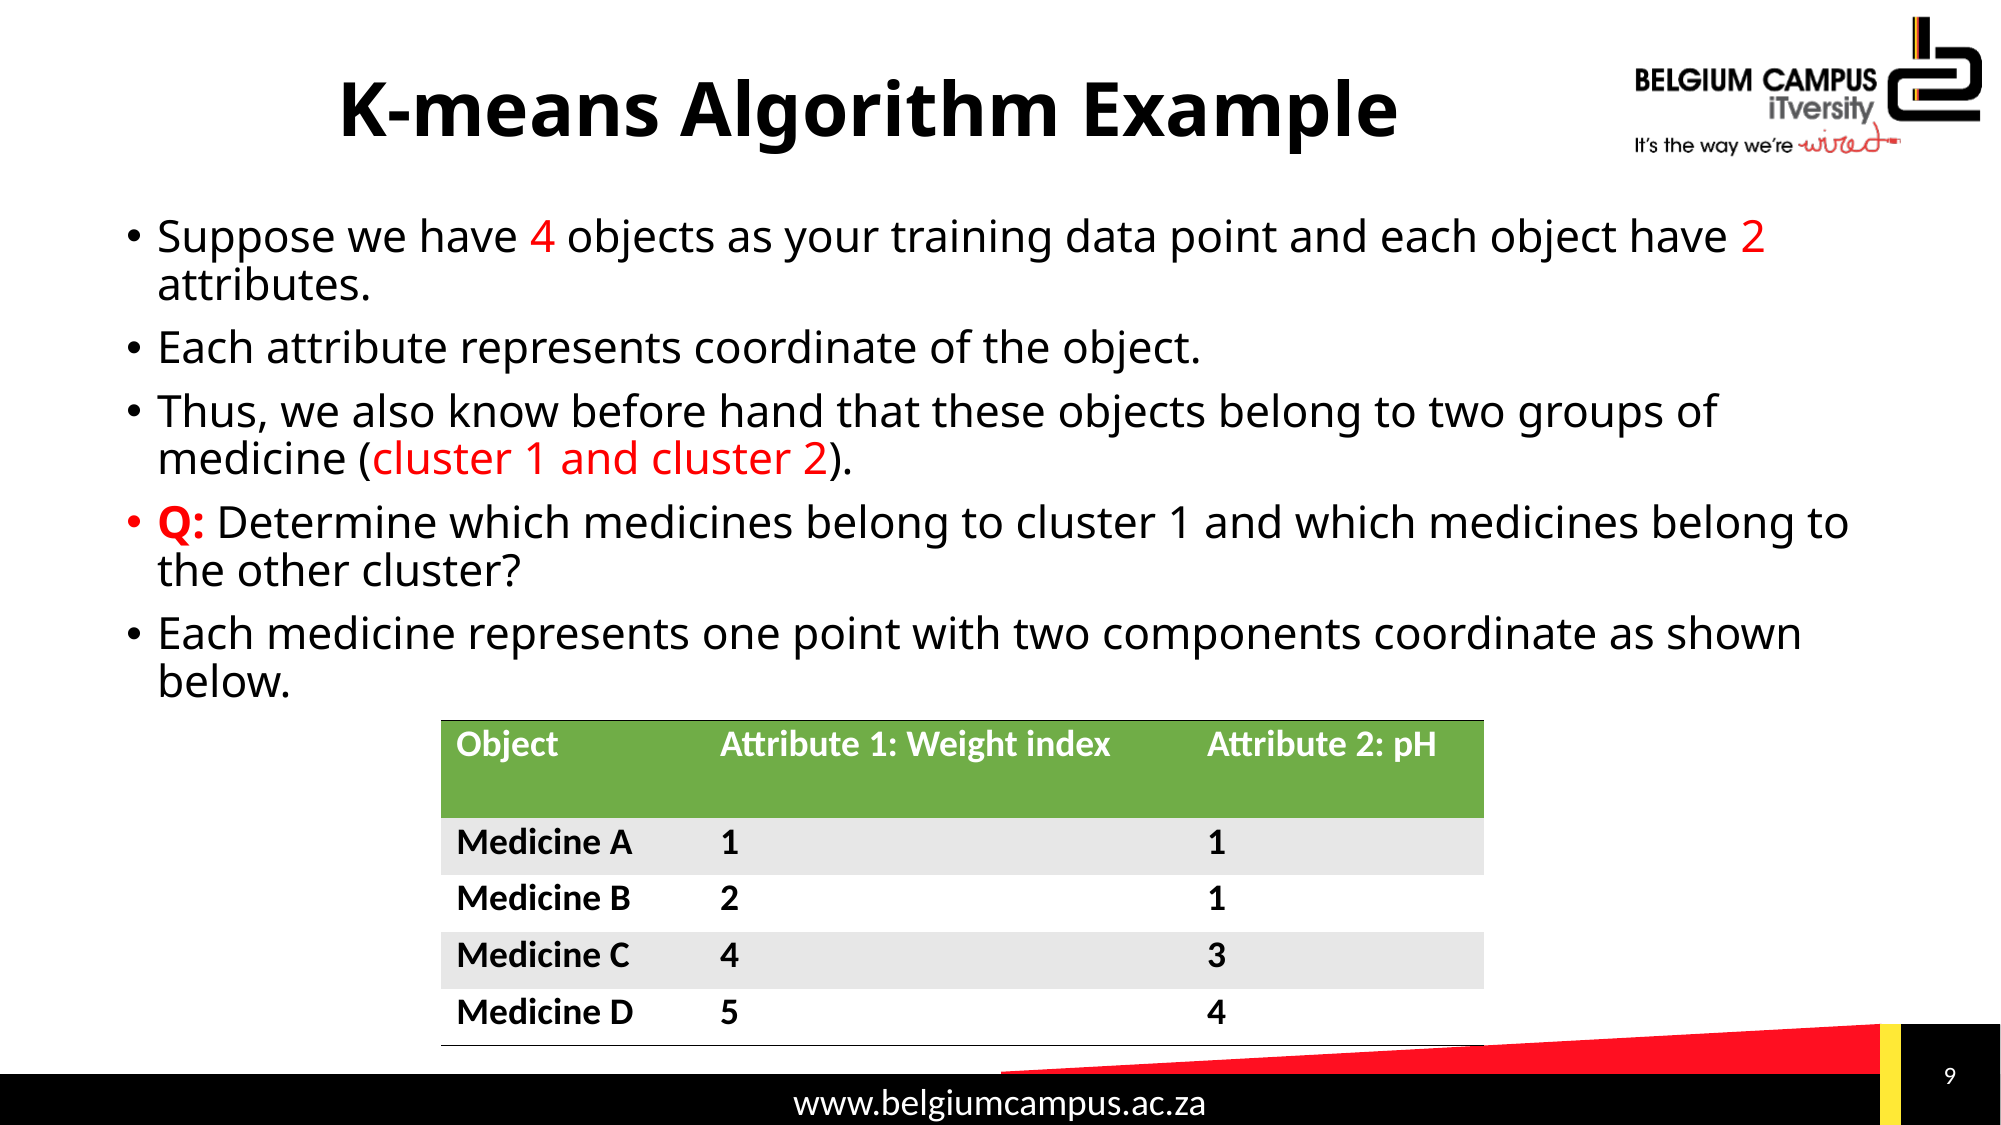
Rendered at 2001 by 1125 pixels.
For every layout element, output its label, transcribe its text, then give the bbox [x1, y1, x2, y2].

table_cell 1 [1192, 875, 1484, 932]
table_cell 5 [705, 989, 1192, 1045]
title K-means Algorithm Example [137, 59, 1600, 164]
list Suppose we have 4 objects as your training data point and each object have 2 attributes. Each attribute represents coordinate of the object. Thus, we also know before hand that these objects belong to two groups of medicine (cluster 1 and cluster 2). Q: Determine which medicines belong to cluster 1 and which medicines belong to the other cluster? Each medicine represents one point with two components coordinate as shown below. [111, 206, 1916, 721]
table_cell Medicine D [441, 989, 705, 1045]
picture [1631, 0, 1986, 198]
table_header Object [441, 721, 705, 818]
table_cell Medicine B [441, 875, 705, 932]
table_cell 3 [1192, 932, 1484, 989]
table_cell 2 [705, 875, 1192, 932]
table_cell 1 [705, 818, 1192, 875]
table_cell 4 [705, 932, 1192, 989]
table_cell Medicine C [441, 932, 705, 989]
table_cell 4 [1192, 989, 1484, 1045]
table_header Attribute 1: Weight index [705, 721, 1192, 818]
table_header Attribute 2: pH [1192, 721, 1484, 818]
table_cell Medicine A [441, 818, 705, 875]
table_cell 1 [1192, 818, 1484, 875]
